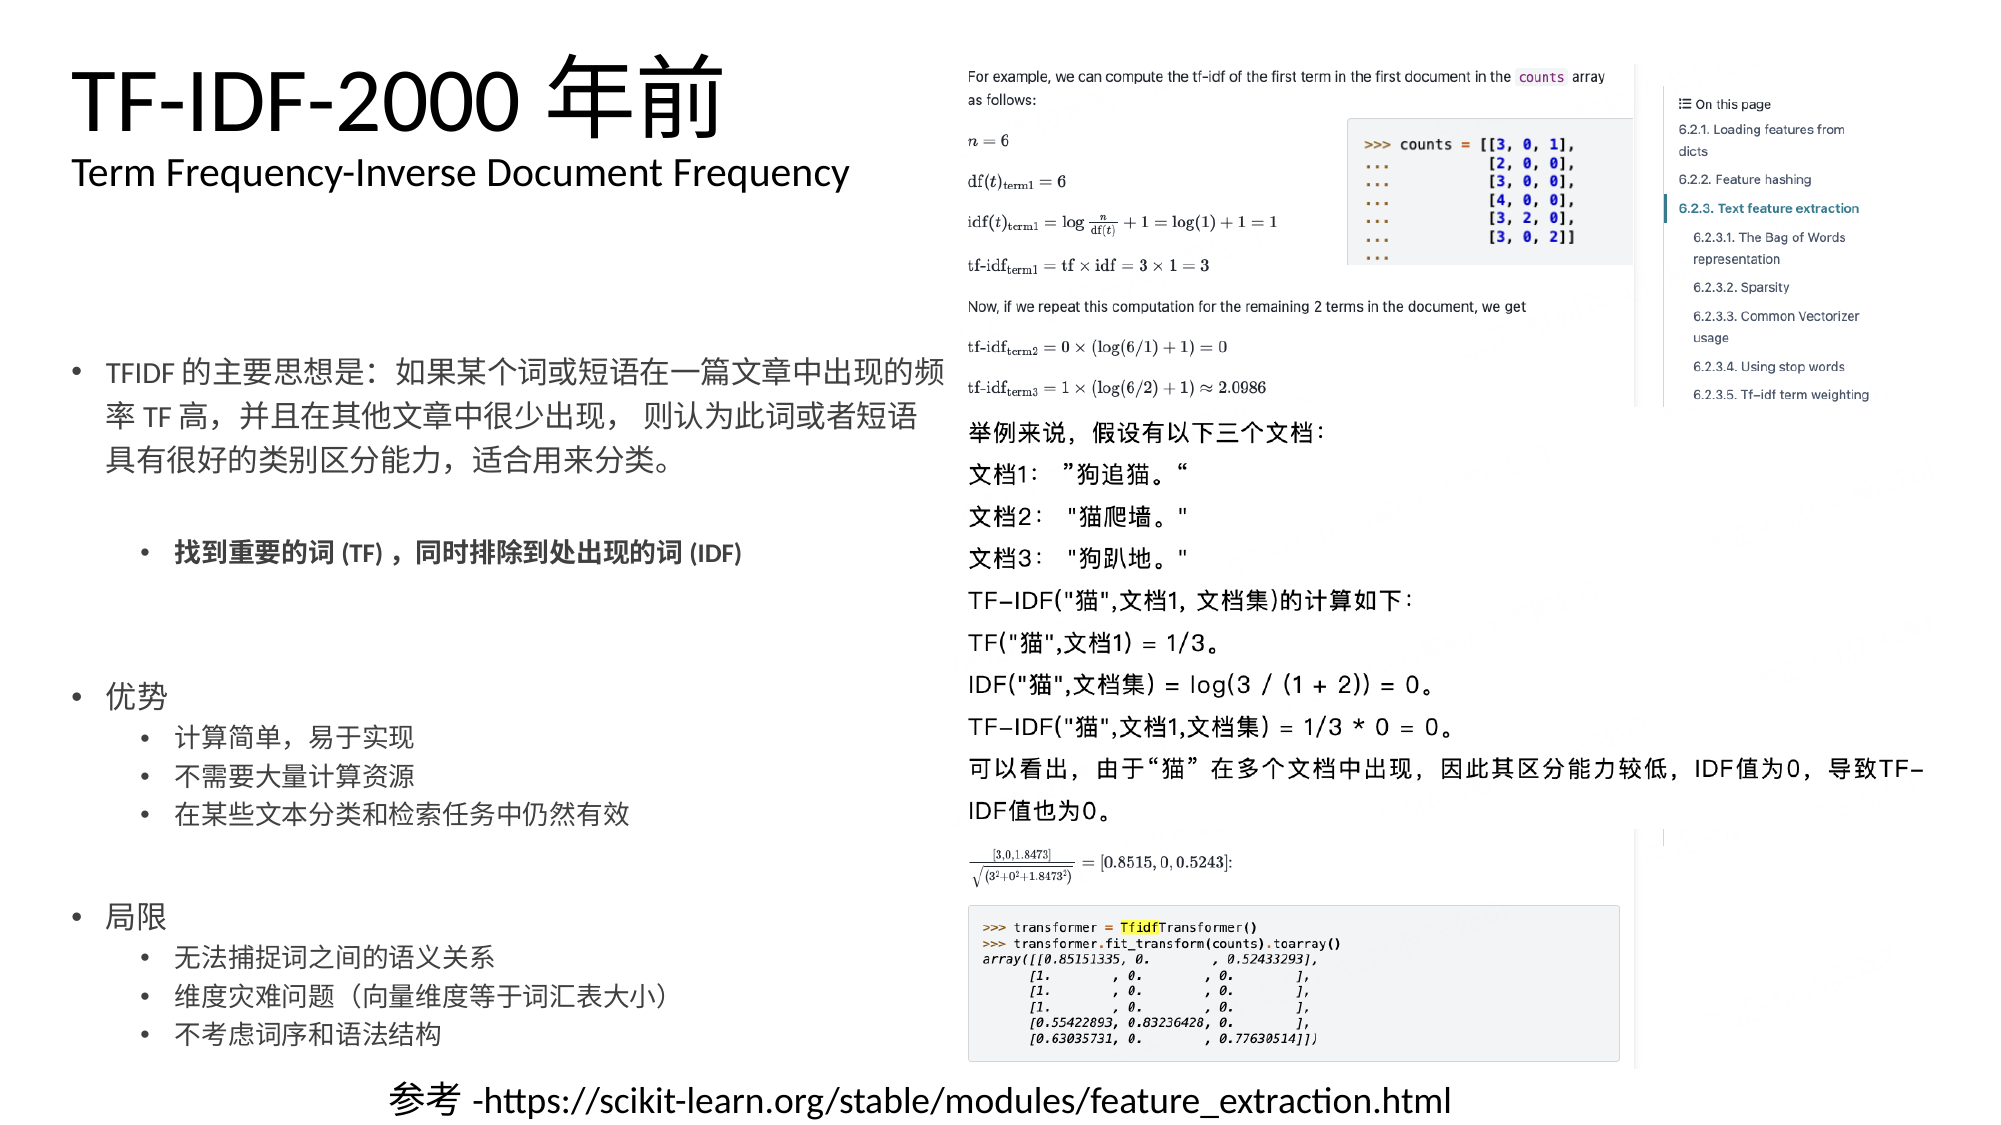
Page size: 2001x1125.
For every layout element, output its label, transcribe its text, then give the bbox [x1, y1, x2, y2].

text_box 参考-https://scikit-learn.org/stable/modules/feature_extraction.html [373, 1068, 1563, 1125]
title TF-IDF-2000年前 Term Frequency-Inverse Document Frequency [56, 15, 1782, 233]
picture [954, 64, 1934, 1070]
list TFIDF的主要思想是：如果某个词或短语在一篇文章中出现的频率TF高，并且在其他文章中很少出现， 则认为此词或者短语具有很好的类别区分能力，适合用来分类。 找到重要的词(TF)，同时排除到处出现的词(IDF) 优势 计算简单，易于实现 不需要大量计算资源 在某些文本分类和检索任务中仍然有效 局限 无法捕捉词之间的语义关系 维度灾难问题（向量维度等于词汇表大小） 不考虑词序和语法结构 [56, 338, 959, 1066]
